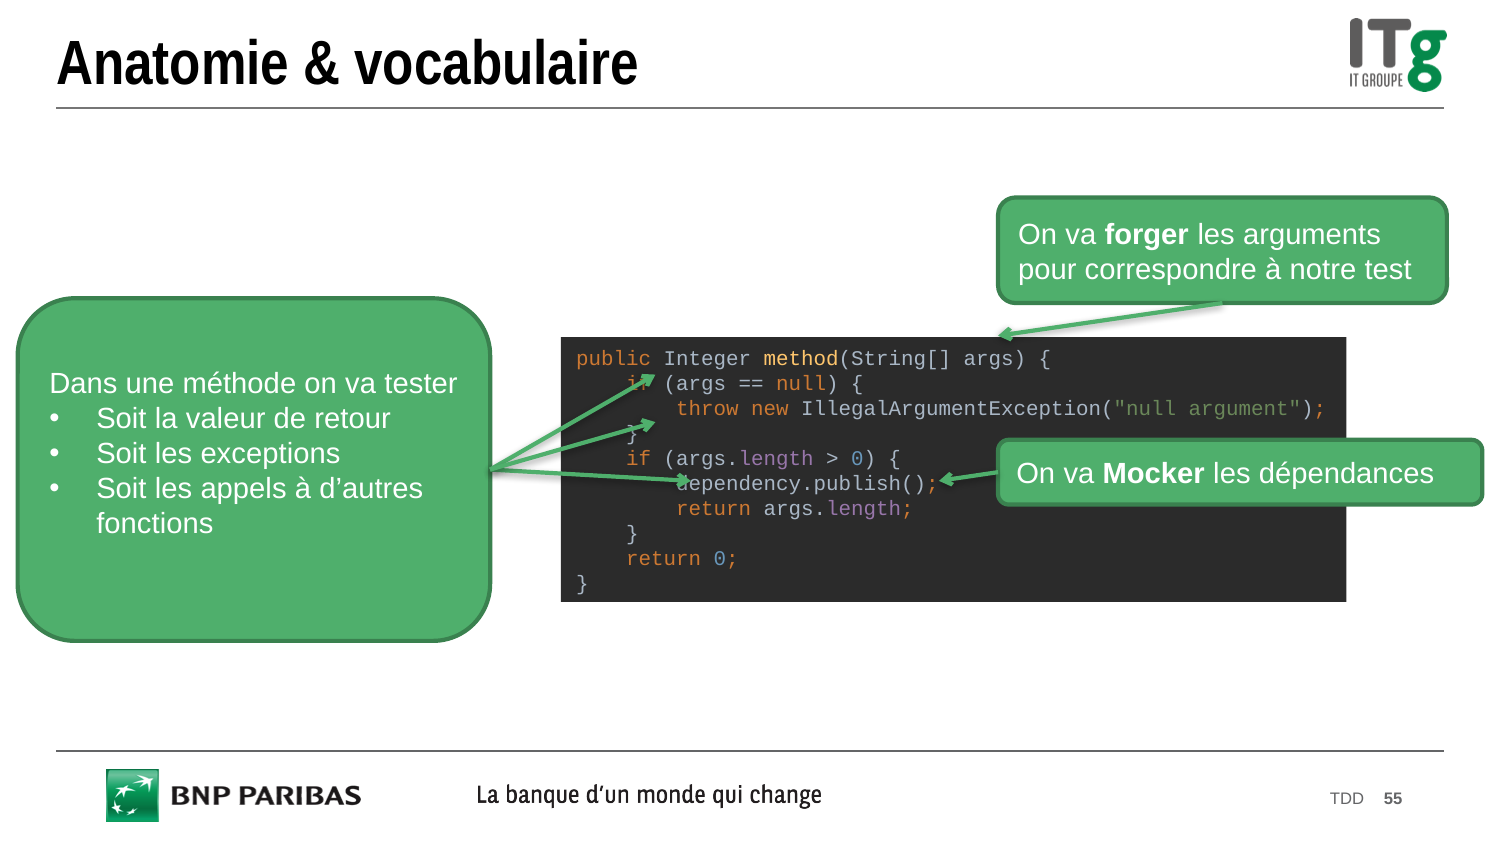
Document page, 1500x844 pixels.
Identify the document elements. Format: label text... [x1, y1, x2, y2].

title Anatomie & vocabulaire [56, 14, 1444, 106]
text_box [997, 302, 1223, 336]
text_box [489, 421, 656, 470]
text_box public Integer method(String[] args) { if (args == null) { throw new IllegalArgumentException("null argument"); } if (args.length > 0) { dependency.publish(); return args.length; } return 0; } [560, 337, 1347, 602]
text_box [489, 374, 656, 421]
text_box Dans une méthode on va tester Soit la valeur de retour Soit les exceptions Soit les appels à d’autres fonctions [15, 296, 493, 643]
text_box On va Mocker les dépendances [995, 437, 1485, 507]
picture [478, 784, 821, 809]
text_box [489, 469, 692, 482]
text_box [938, 471, 999, 482]
text_box On va forger les arguments pour correspondre à notre test [995, 195, 1450, 306]
picture [106, 769, 361, 822]
footer TDD [1033, 786, 1365, 810]
slide_number 55 [1372, 786, 1403, 810]
